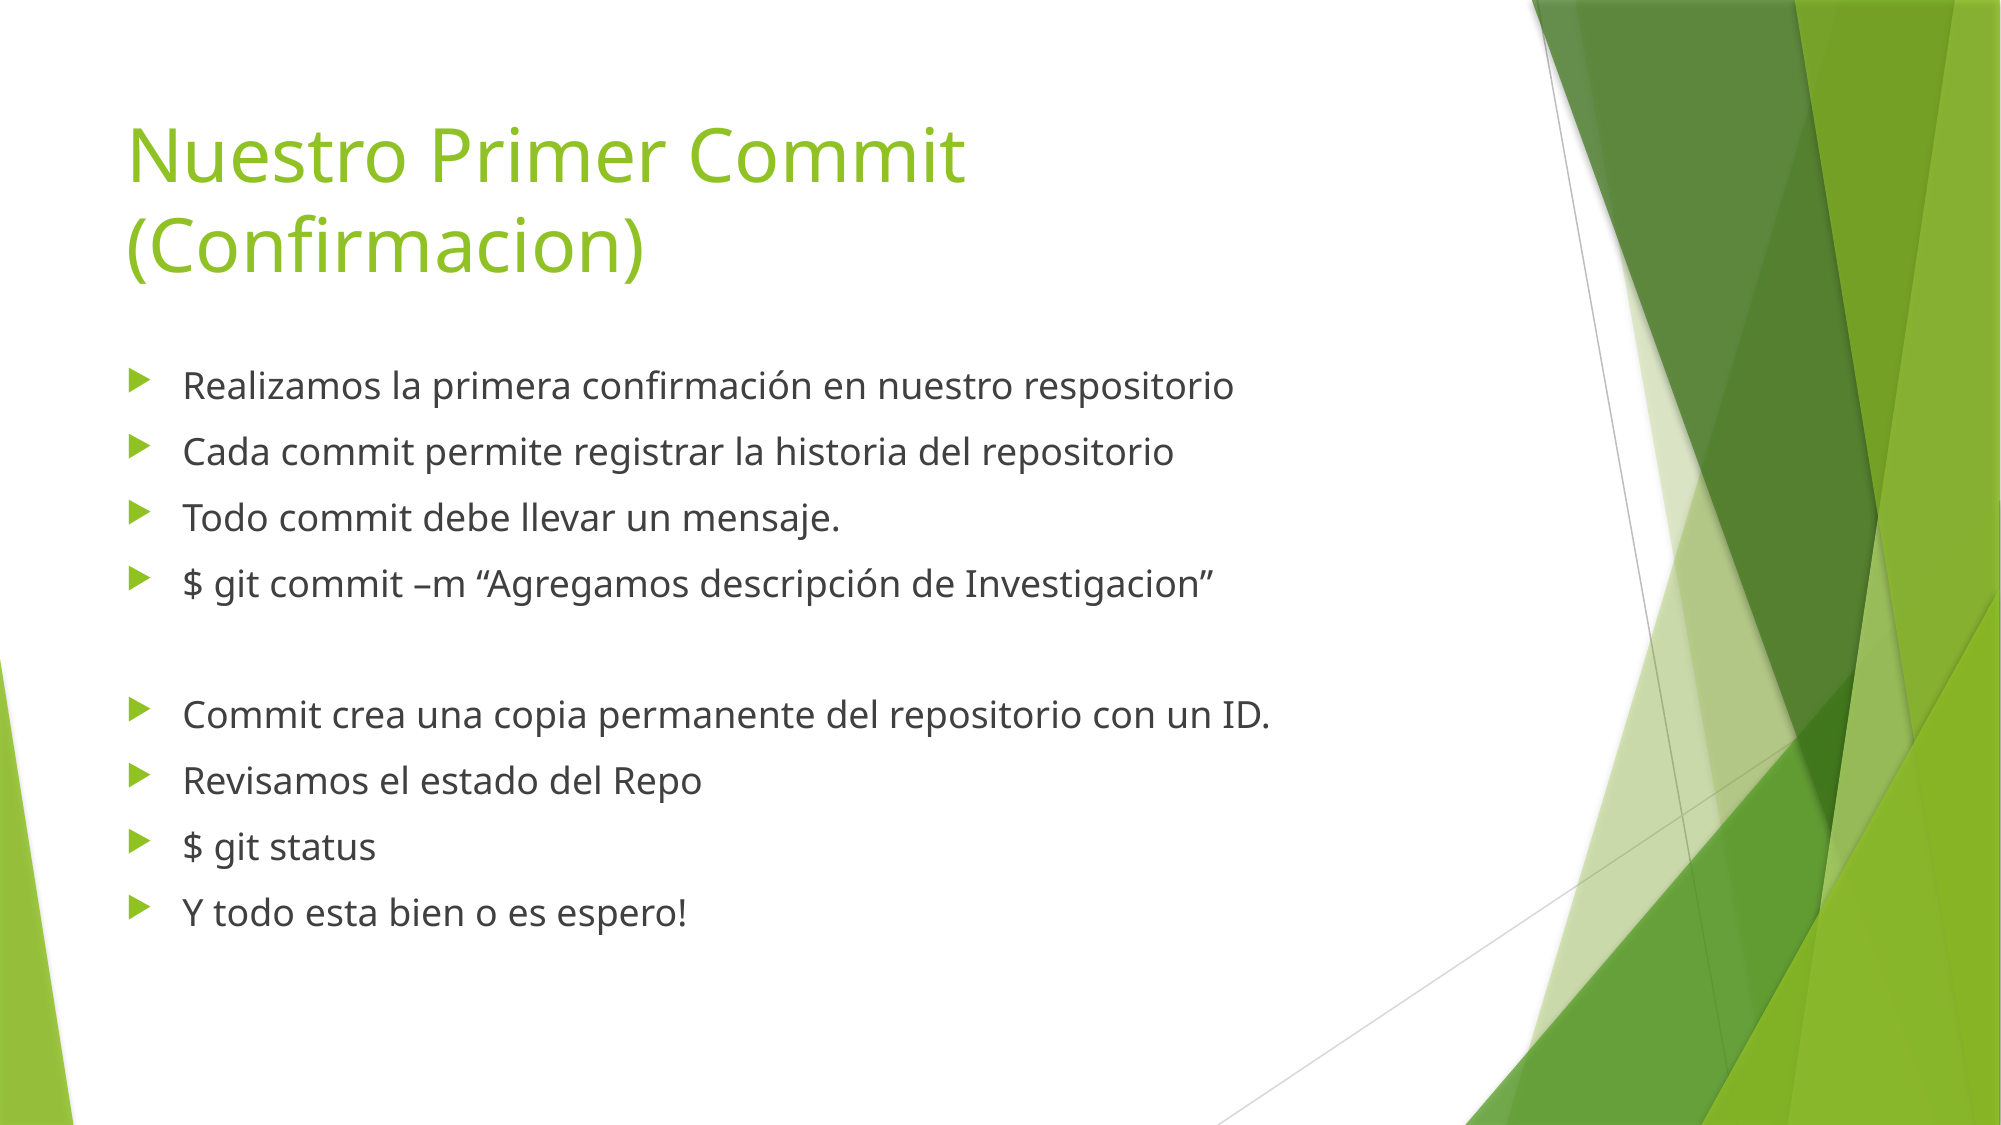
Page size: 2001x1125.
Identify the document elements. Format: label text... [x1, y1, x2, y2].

title Nuestro Primer Commit (Confirmacion) [111, 99, 1522, 317]
list Realizamos la primera confirmación en nuestro respositorio Cada commit permite registrar la historia del repositorio Todo commit debe llevar un mensaje. $ git commit –m “Agregamos descripción de Investigacion” Commit crea una copia permanente del repositorio con un ID. Revisamos el estado del Repo $ git status Y todo esta bien o es espero! [111, 354, 1522, 992]
